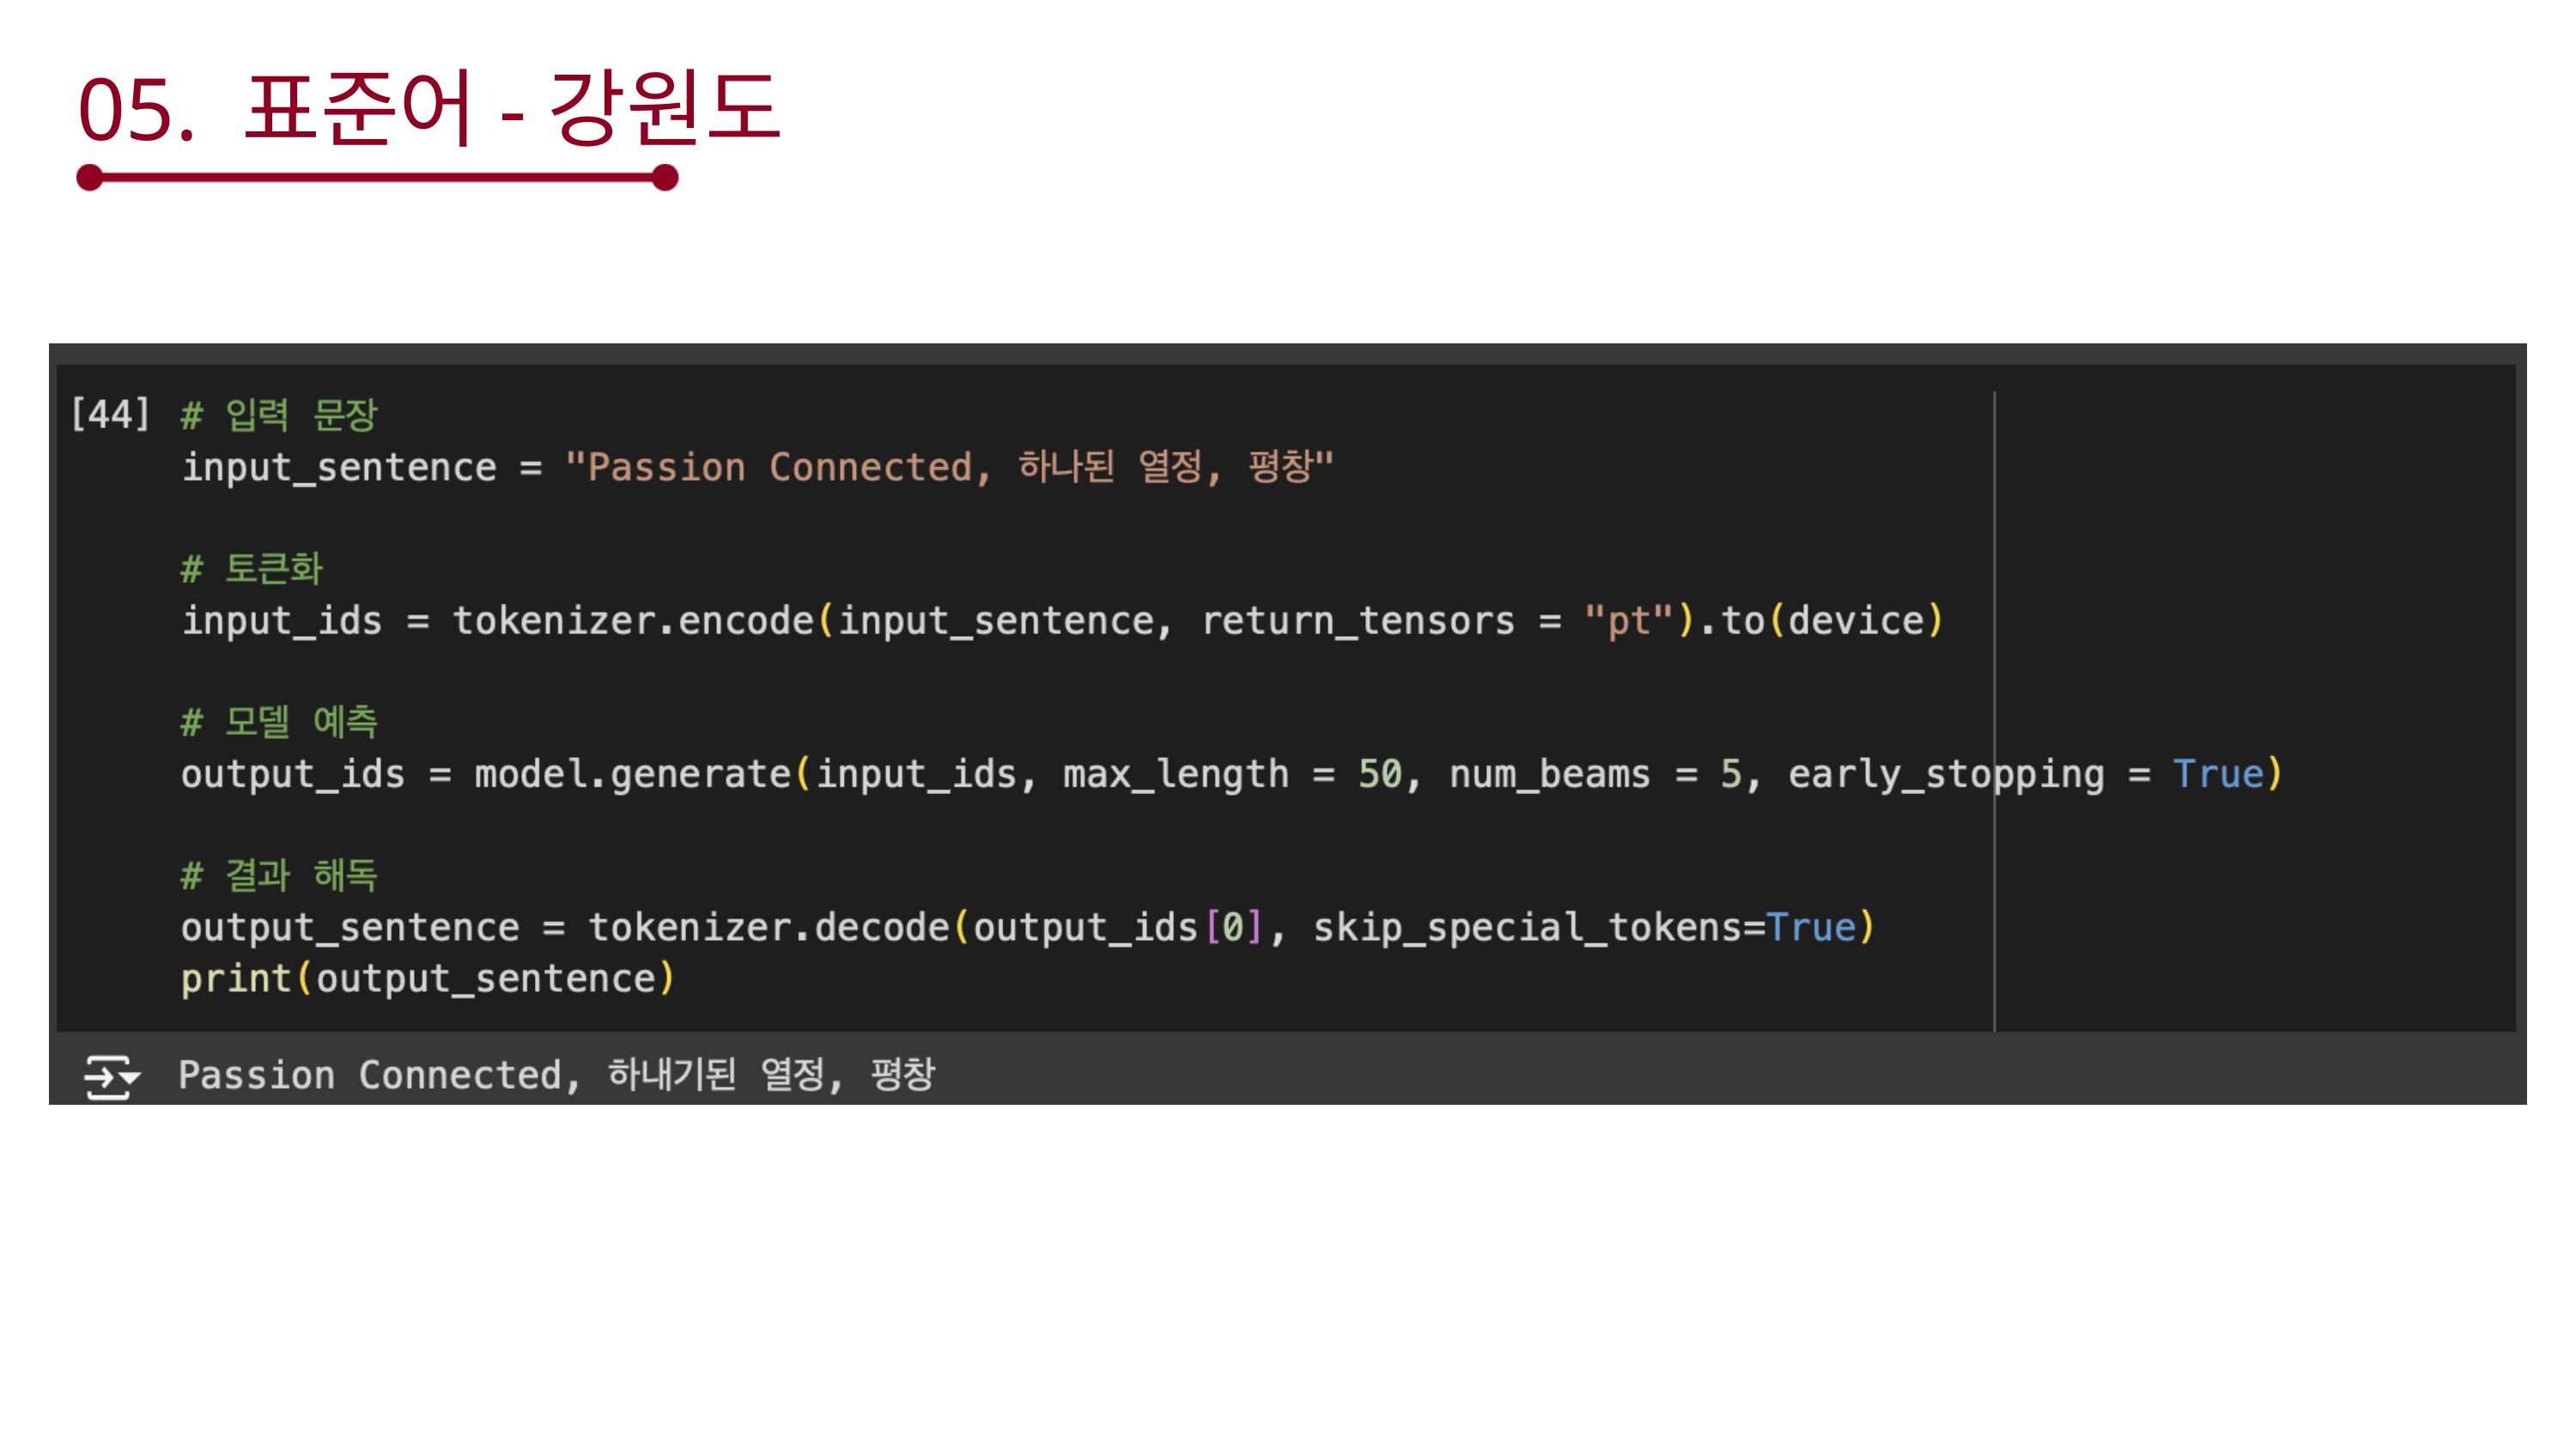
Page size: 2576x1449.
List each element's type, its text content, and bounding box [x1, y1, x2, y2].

picture [49, 343, 2527, 1105]
text_box 05. 표준어-강원도 [64, 48, 1139, 164]
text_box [76, 164, 680, 192]
